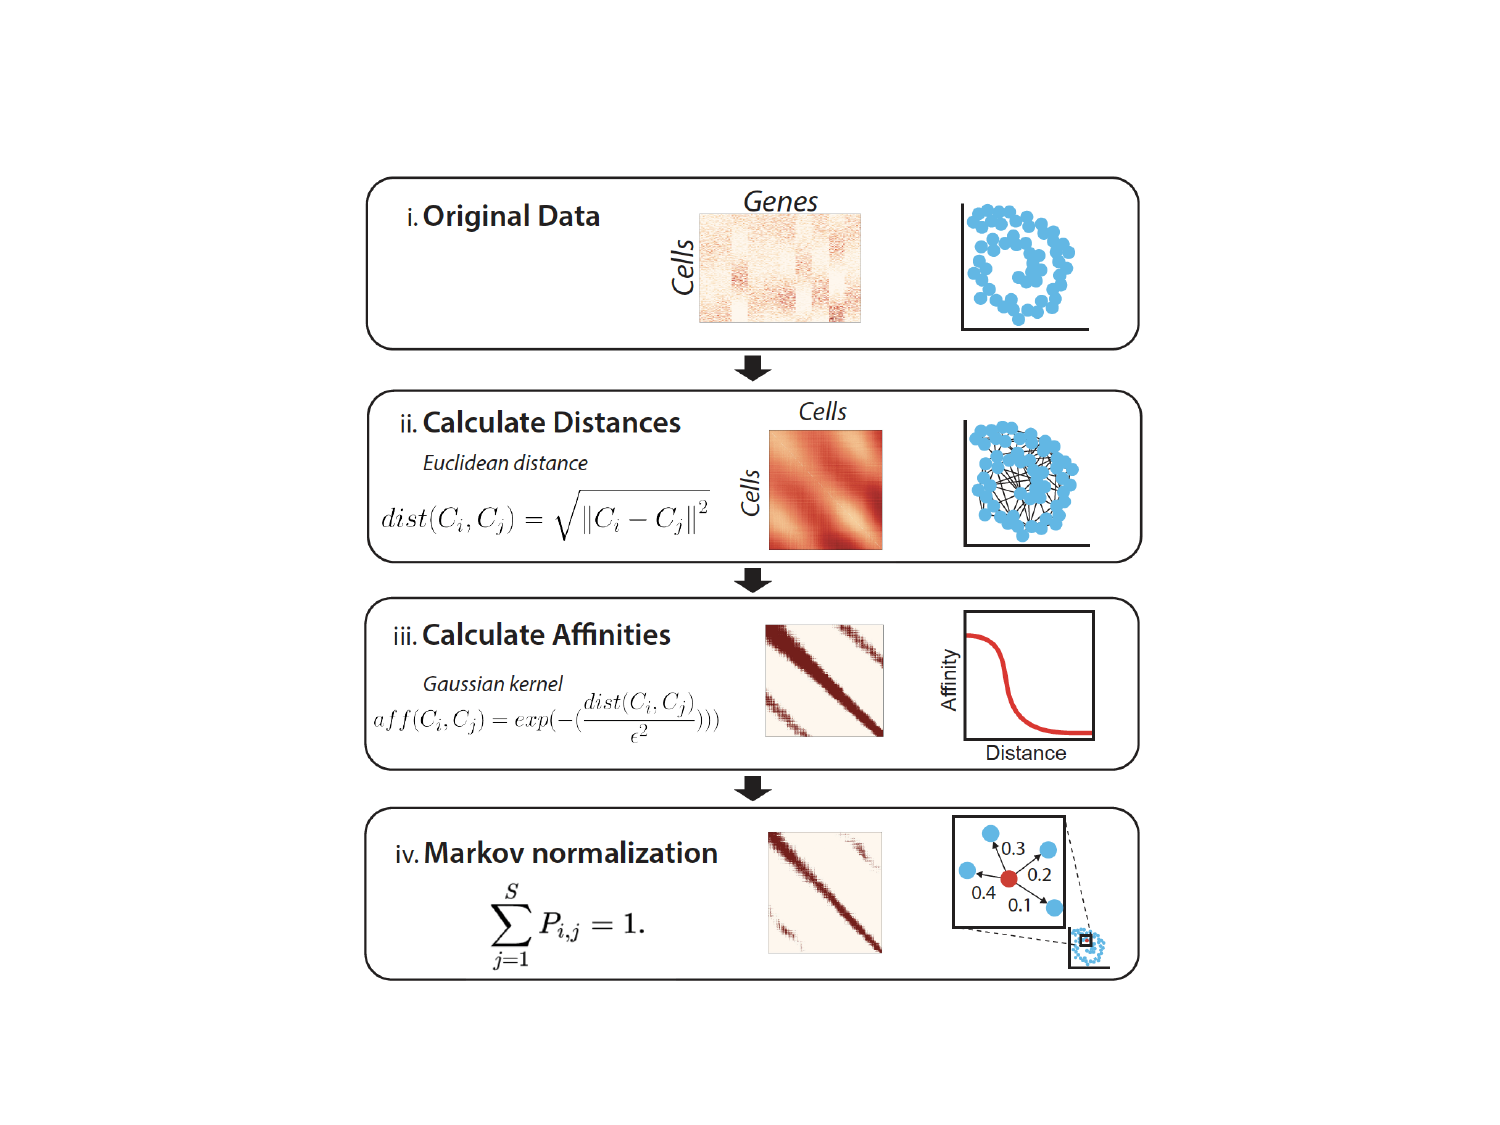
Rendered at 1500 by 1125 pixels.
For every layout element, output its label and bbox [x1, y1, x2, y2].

picture [310, 140, 1190, 985]
